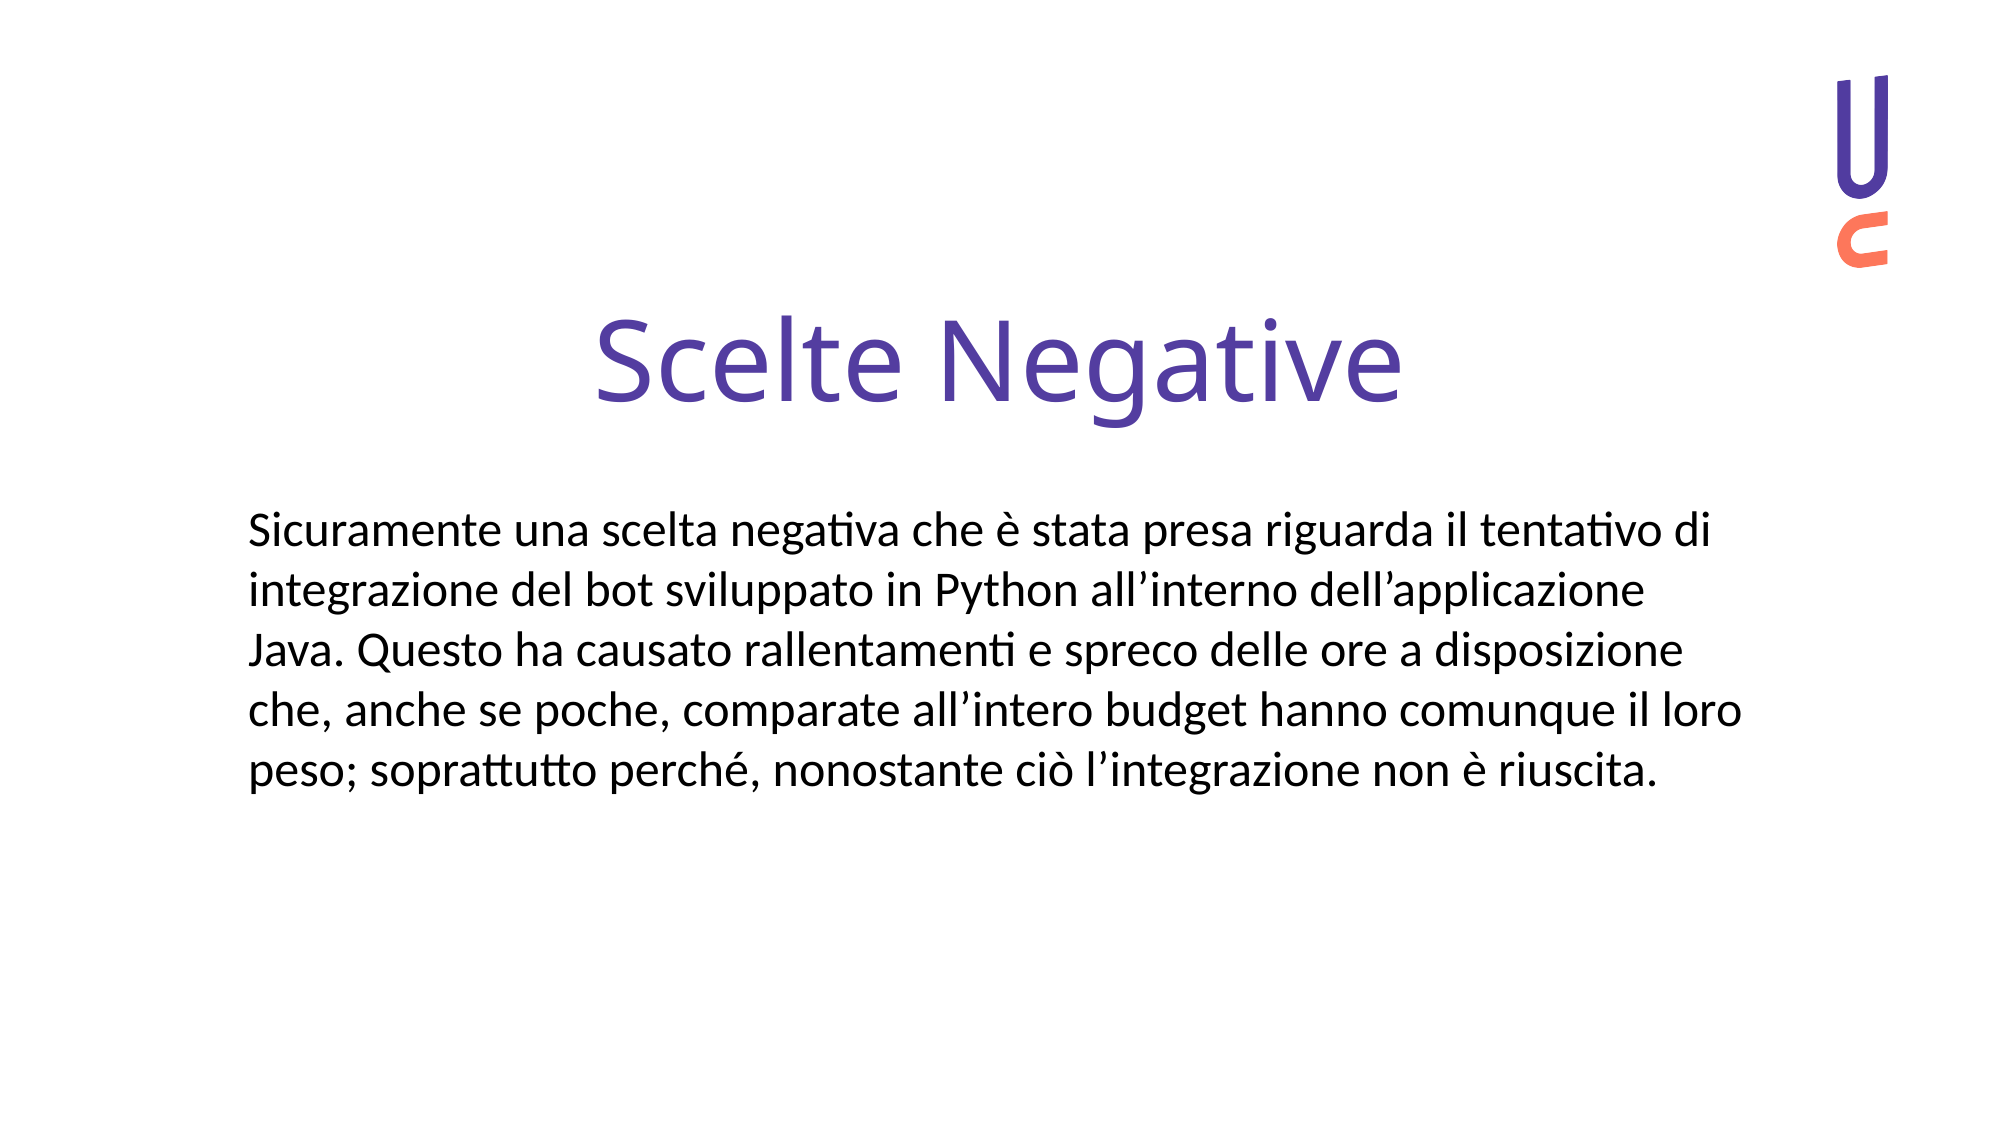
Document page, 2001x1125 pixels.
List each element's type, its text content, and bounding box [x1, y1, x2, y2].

text_box Sicuramente una scelta negativa che è stata presa riguarda il tentativo di integrazione del bot sviluppato in Python all’interno dell’applicazione Java. Questo ha causato rallentamenti e spreco delle ore a disposizione che, anche se poche, comparate all’intero budget hanno comunque il loro peso; soprattutto perché, nonostante ciò l’integrazione non è riuscita. [233, 489, 1767, 805]
picture [1837, 75, 1888, 268]
text_box Scelte Negative [75, 219, 1925, 512]
